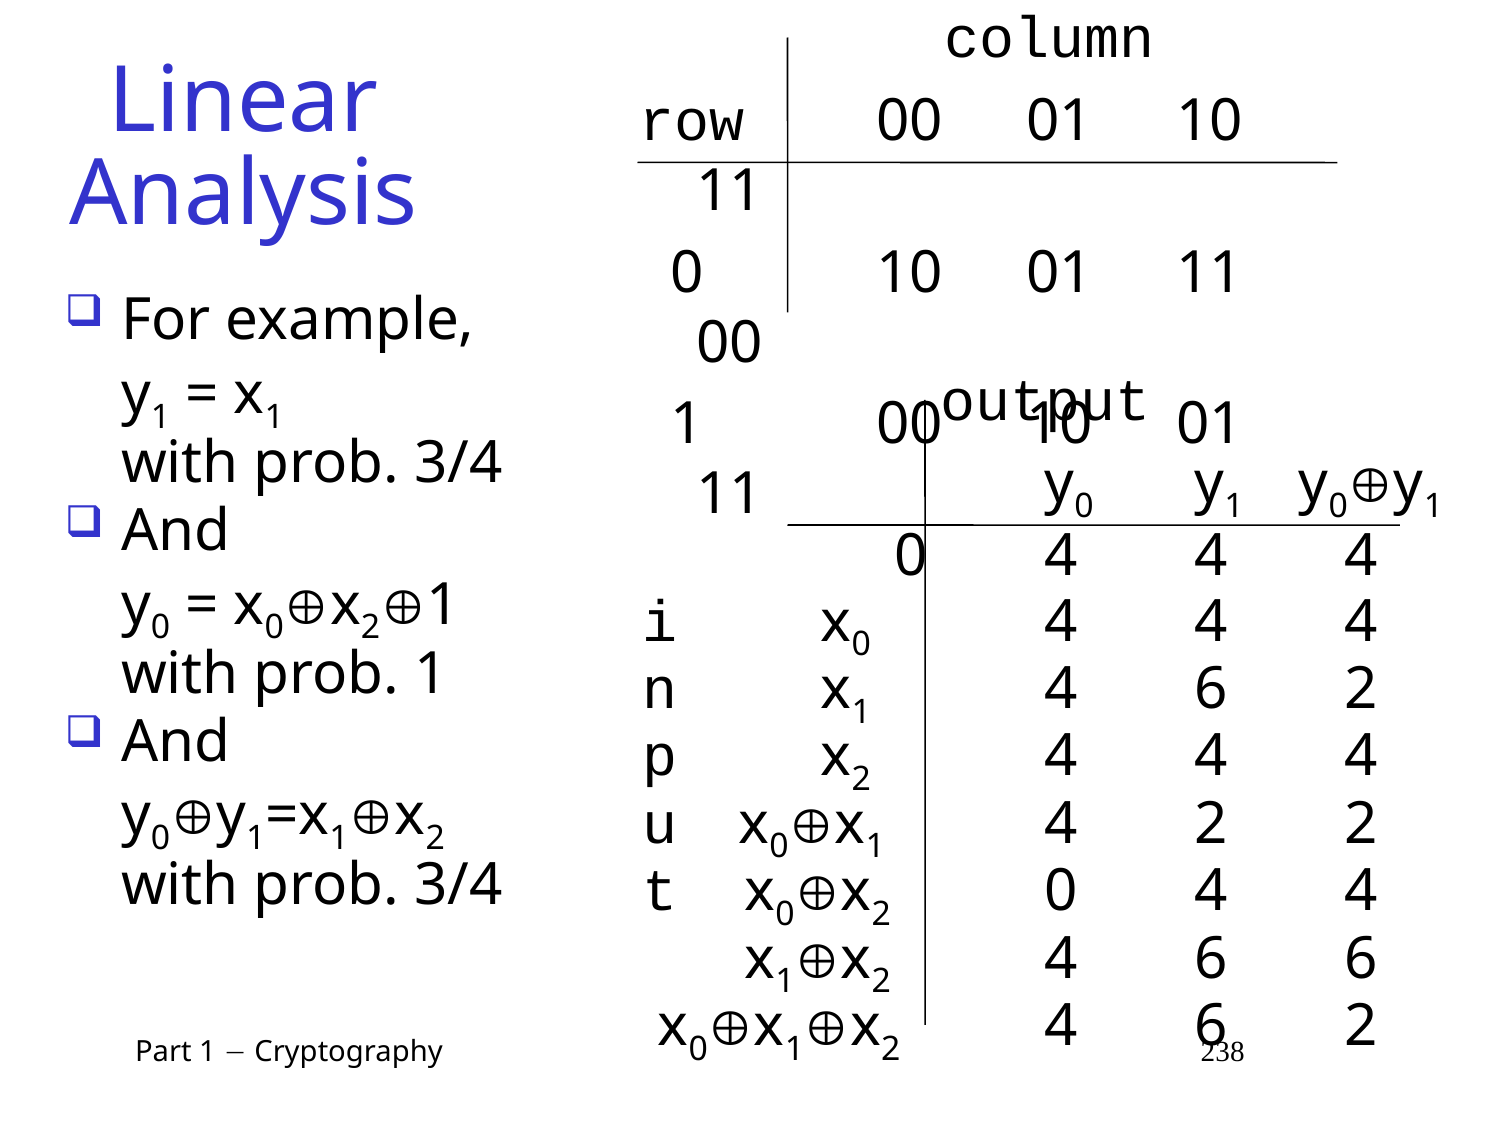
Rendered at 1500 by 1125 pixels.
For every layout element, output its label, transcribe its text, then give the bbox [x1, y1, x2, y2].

title Linear Analysis [37, 49, 451, 251]
text_box output y0 y1 y0y1 0 4 4 4 i x0 4 4 4 n x1 4 6 2 p x2 4 4 4 u x0x1 4 2 2 t x0x2 0 4 4 x1x2 4 6 6 x0x1x2 4 6 2 [612, 362, 1463, 1038]
text_box column row 00 01 10 11 0 10 01 11 00 1 00 10 01 11 [624, 0, 1400, 338]
text_box For example, y1 = x1 with prob. 3/4 And y0 = x0x21 with prob. 1 And y0y1=x1x2 with prob. 3/4 [49, 287, 575, 988]
footer Part 1  Cryptography 238 [112, 1024, 1401, 1101]
